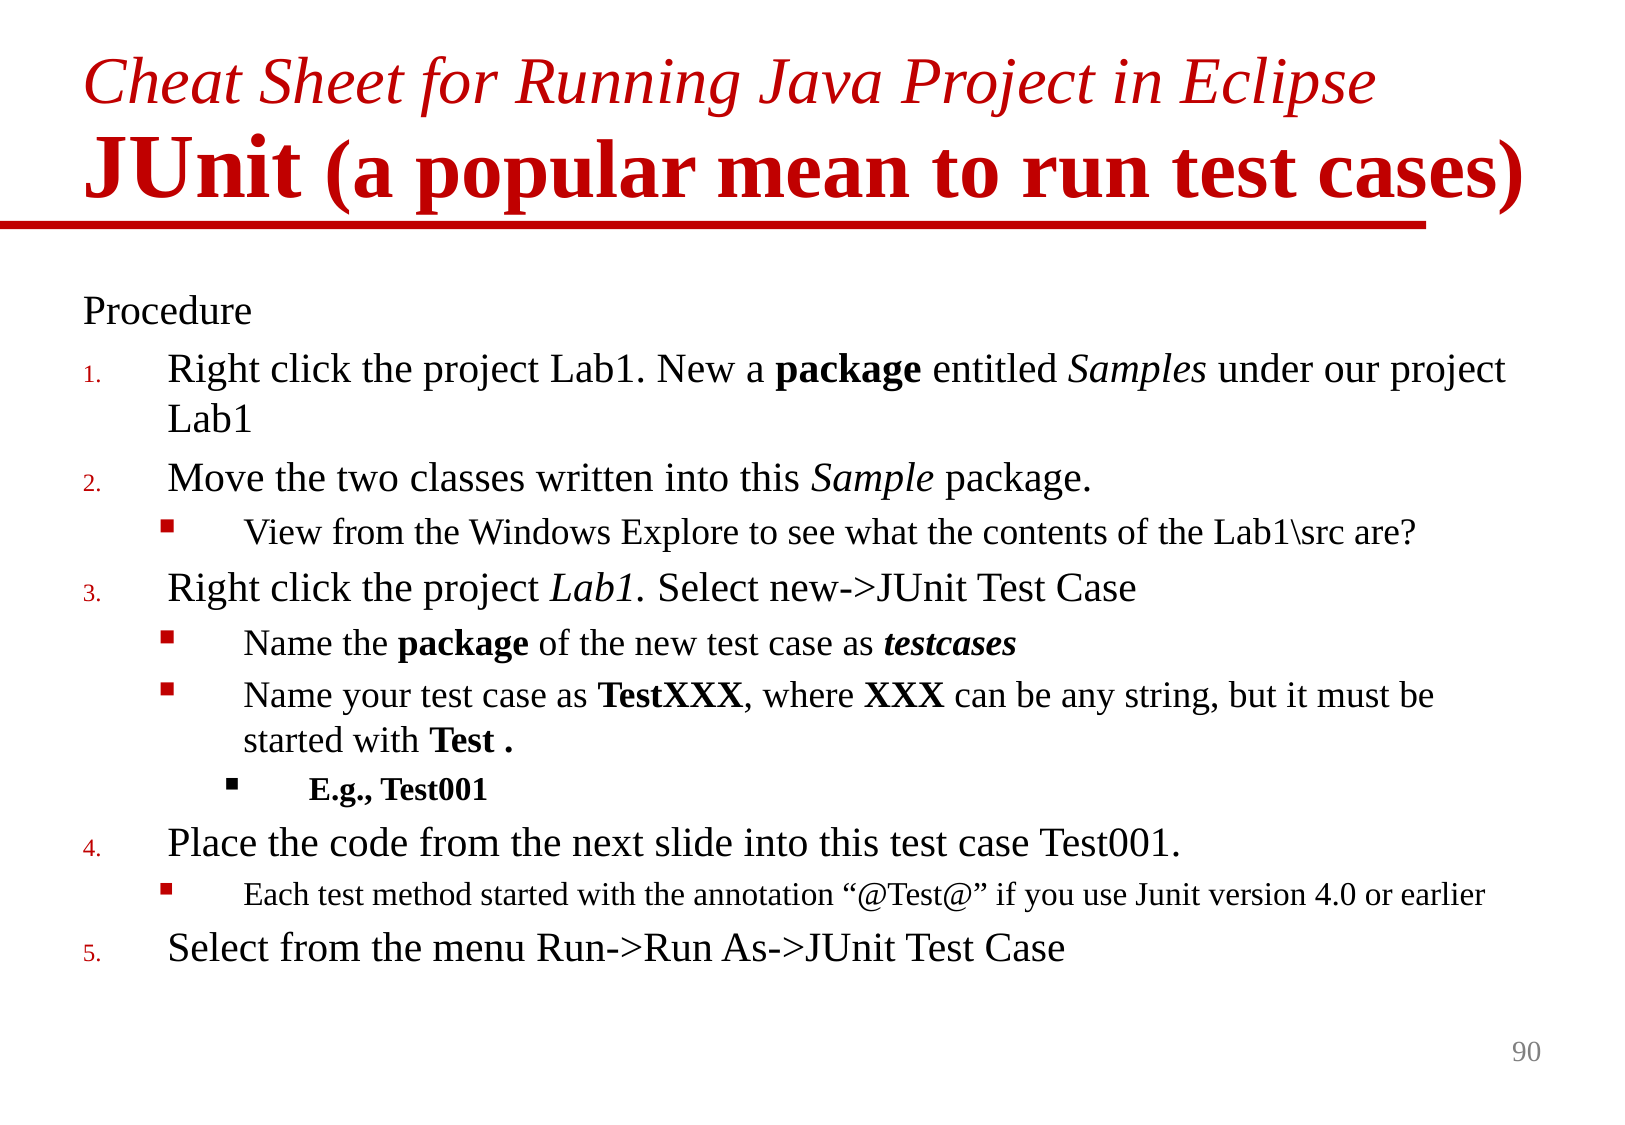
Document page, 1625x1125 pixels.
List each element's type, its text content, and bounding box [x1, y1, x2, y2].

list Procedure Right click the project Lab1. New a package entitled Samples under our project Lab1 Move the two classes written into this Sample package. View from the Windows Explore to see what the contents of the Lab1\src are? Right click the project Lab1. Select new->JUnit Test Case Name the package of the new test case as testcases Name your test case as TestXXX, where XXX can be any string, but it must be started with Test . E.g., Test001 Place the code from the next slide into this test case Test001. Each test method started with the annotation “@Test@” if you use Junit version 4.0 or earlier Select from the menu Run->Run As->JUnit Test Case [67, 275, 1550, 1088]
slide_number 90 [1218, 1012, 1557, 1088]
title Cheat Sheet for Running Java Project in Eclipse JUnit (a popular mean to run test cases) [67, 43, 1550, 225]
